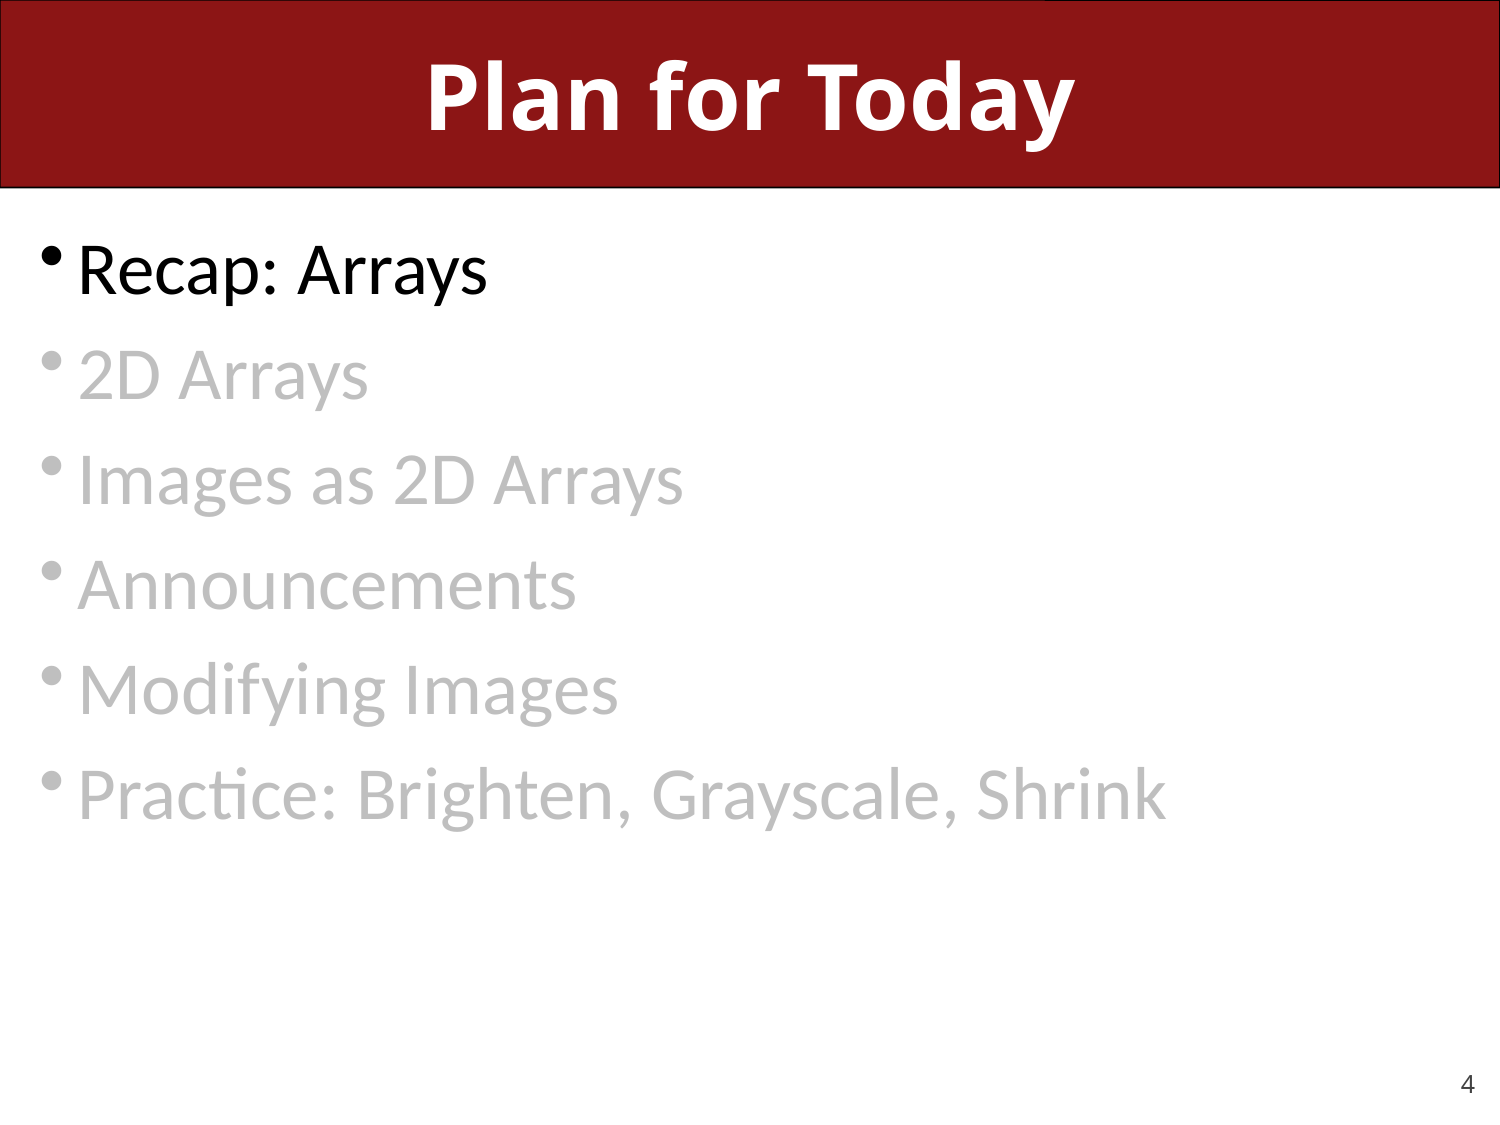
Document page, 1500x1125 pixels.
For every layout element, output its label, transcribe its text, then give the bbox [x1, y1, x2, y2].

title Plan for Today [75, 0, 1425, 188]
list Recap: Arrays 2D Arrays Images as 2D Arrays Announcements Modifying Images Practice: Brighten, Grayscale, Shrink [24, 212, 1475, 1063]
